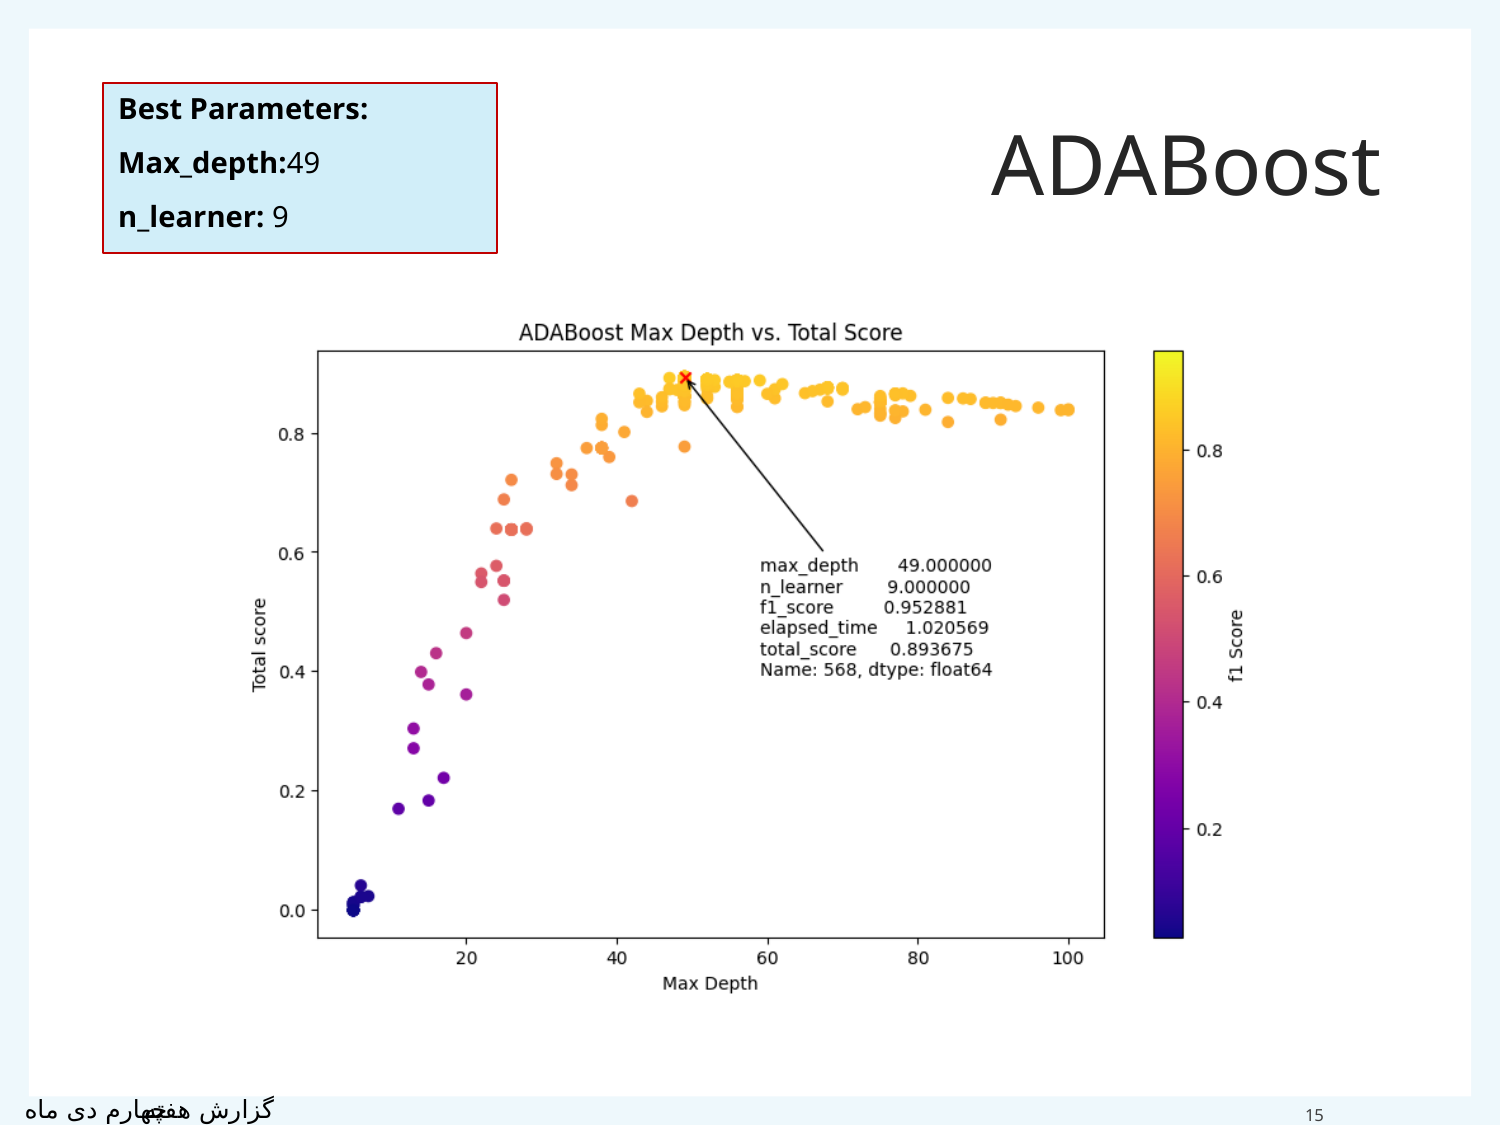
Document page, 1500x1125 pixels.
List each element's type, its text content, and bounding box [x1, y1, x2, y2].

title ADABoost [136, 55, 1397, 281]
picture [240, 310, 1260, 1005]
text_box Best Parameters: Max_depth:49 n_learner: 9 [102, 82, 498, 254]
slide_number 15 [1290, 1092, 1470, 1125]
